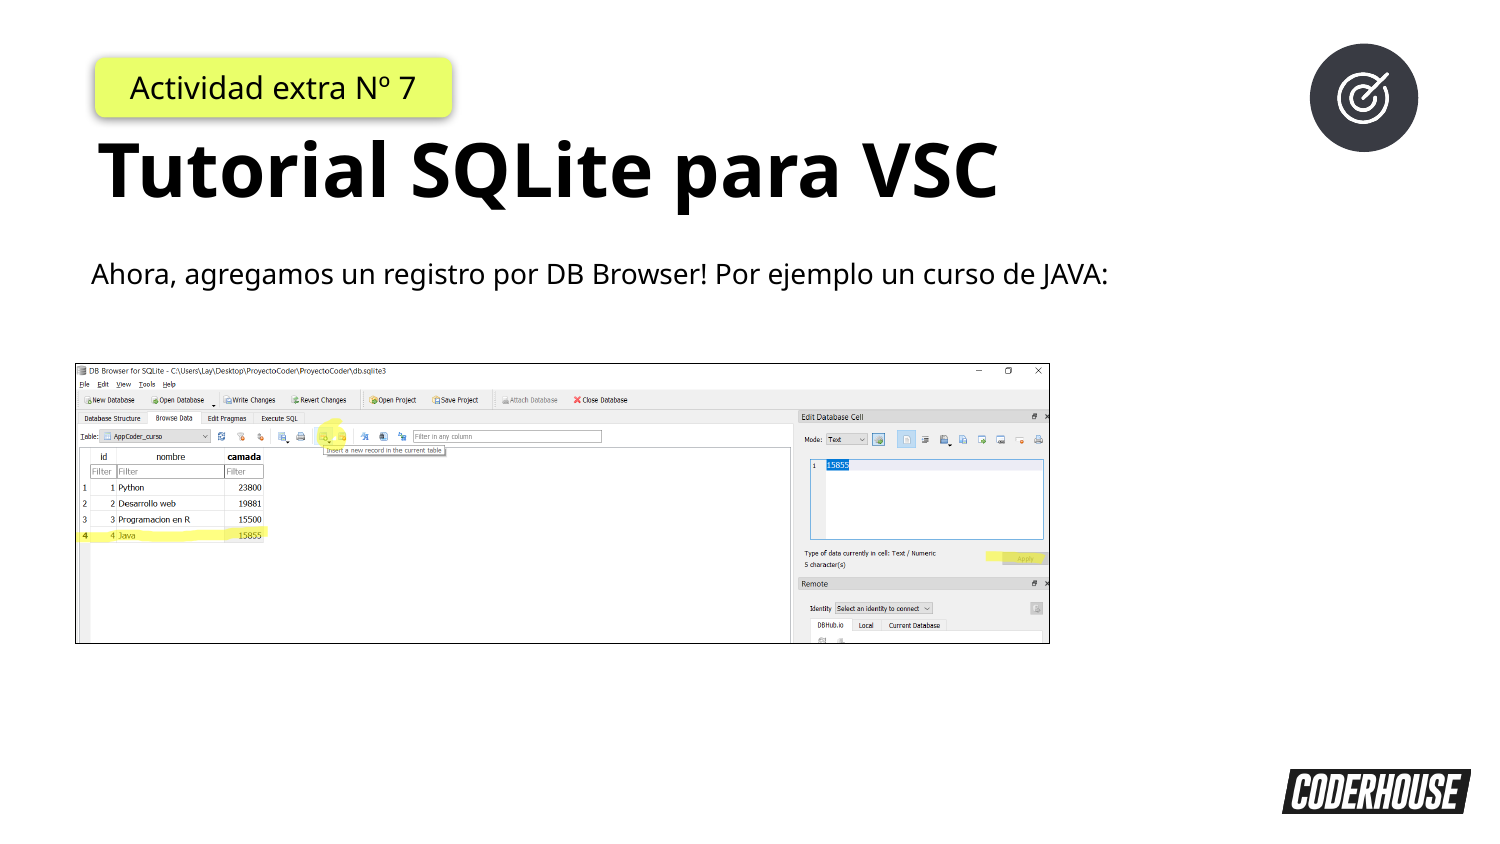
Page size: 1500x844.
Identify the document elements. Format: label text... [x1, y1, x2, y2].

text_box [1309, 43, 1419, 153]
text_box Tutorial SQLite para VSC [82, 117, 1364, 229]
picture [1281, 769, 1471, 814]
text_box Actividad extra Nº 7 [95, 57, 453, 117]
text_box Ahora, agregamos un registro por DB Browser! Por ejemplo un curso de JAVA: [76, 241, 1424, 576]
picture [74, 363, 1051, 644]
